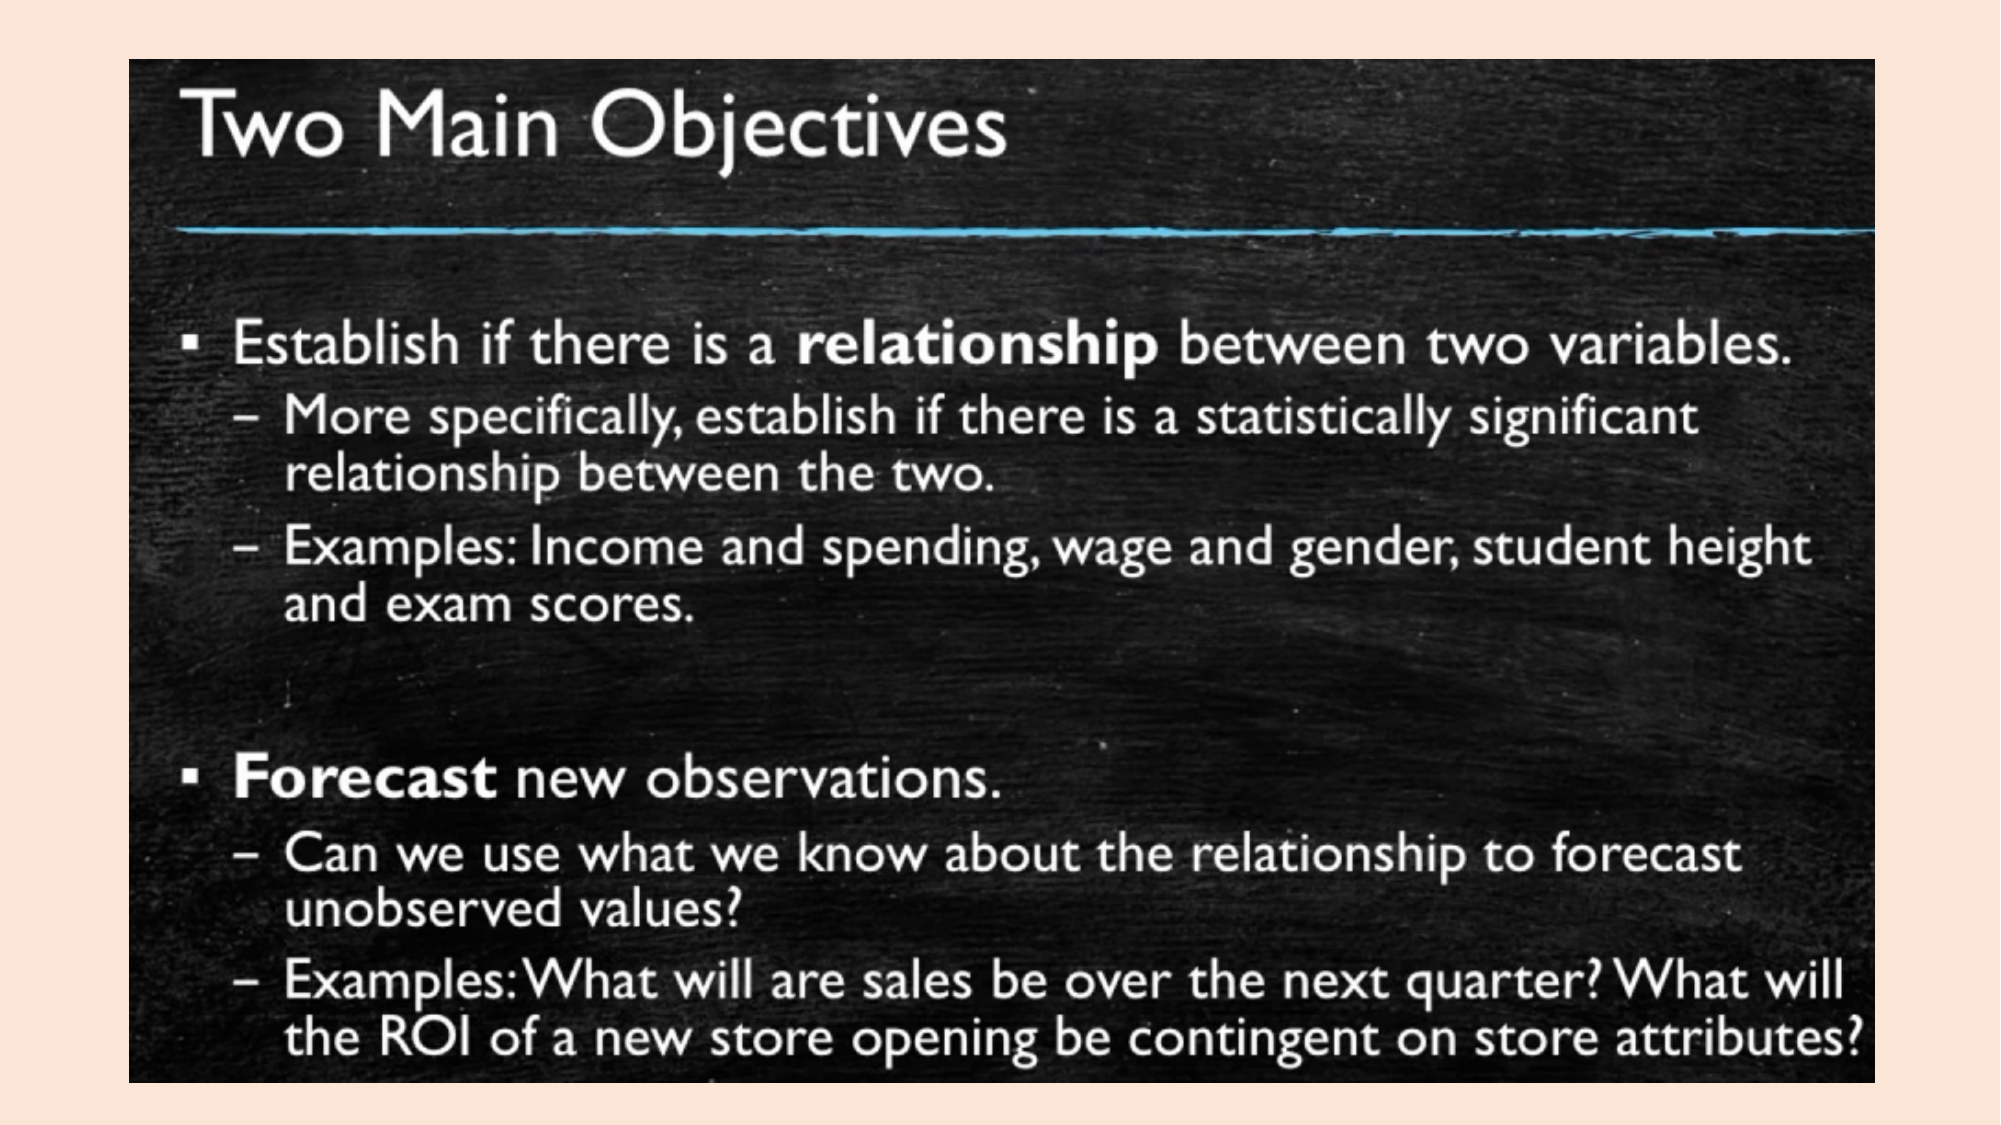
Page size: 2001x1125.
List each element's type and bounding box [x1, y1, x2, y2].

picture [129, 59, 1875, 1083]
